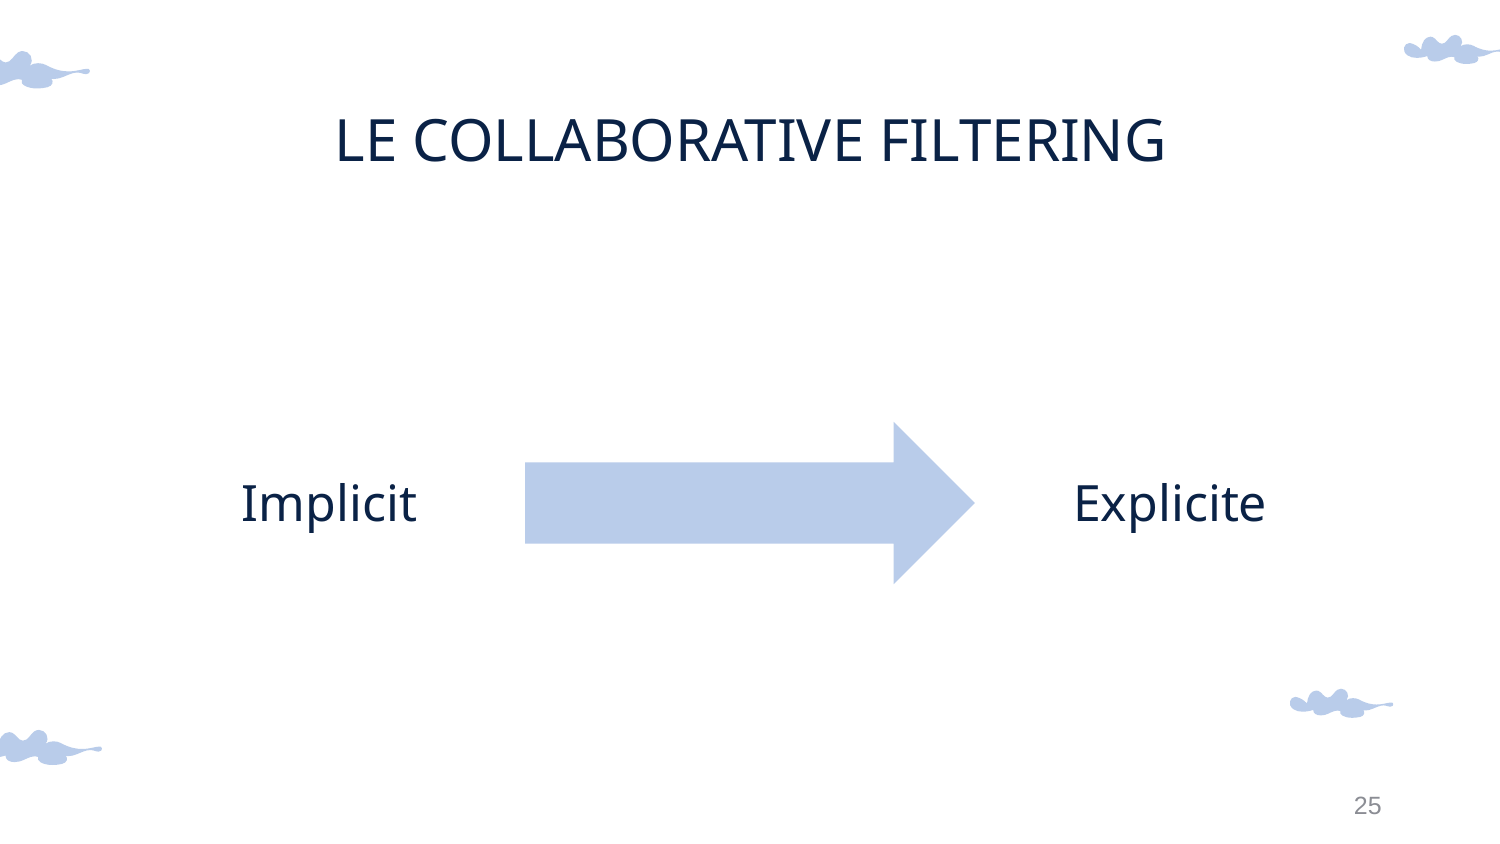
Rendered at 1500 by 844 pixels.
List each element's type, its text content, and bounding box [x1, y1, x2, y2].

slide_number 25 [1059, 782, 1397, 828]
text_box [522, 419, 977, 587]
text_box Implicit [170, 456, 489, 550]
title LE COLLABORATIVE FILTERING [116, 88, 1385, 183]
text_box Explicite [1010, 456, 1330, 550]
